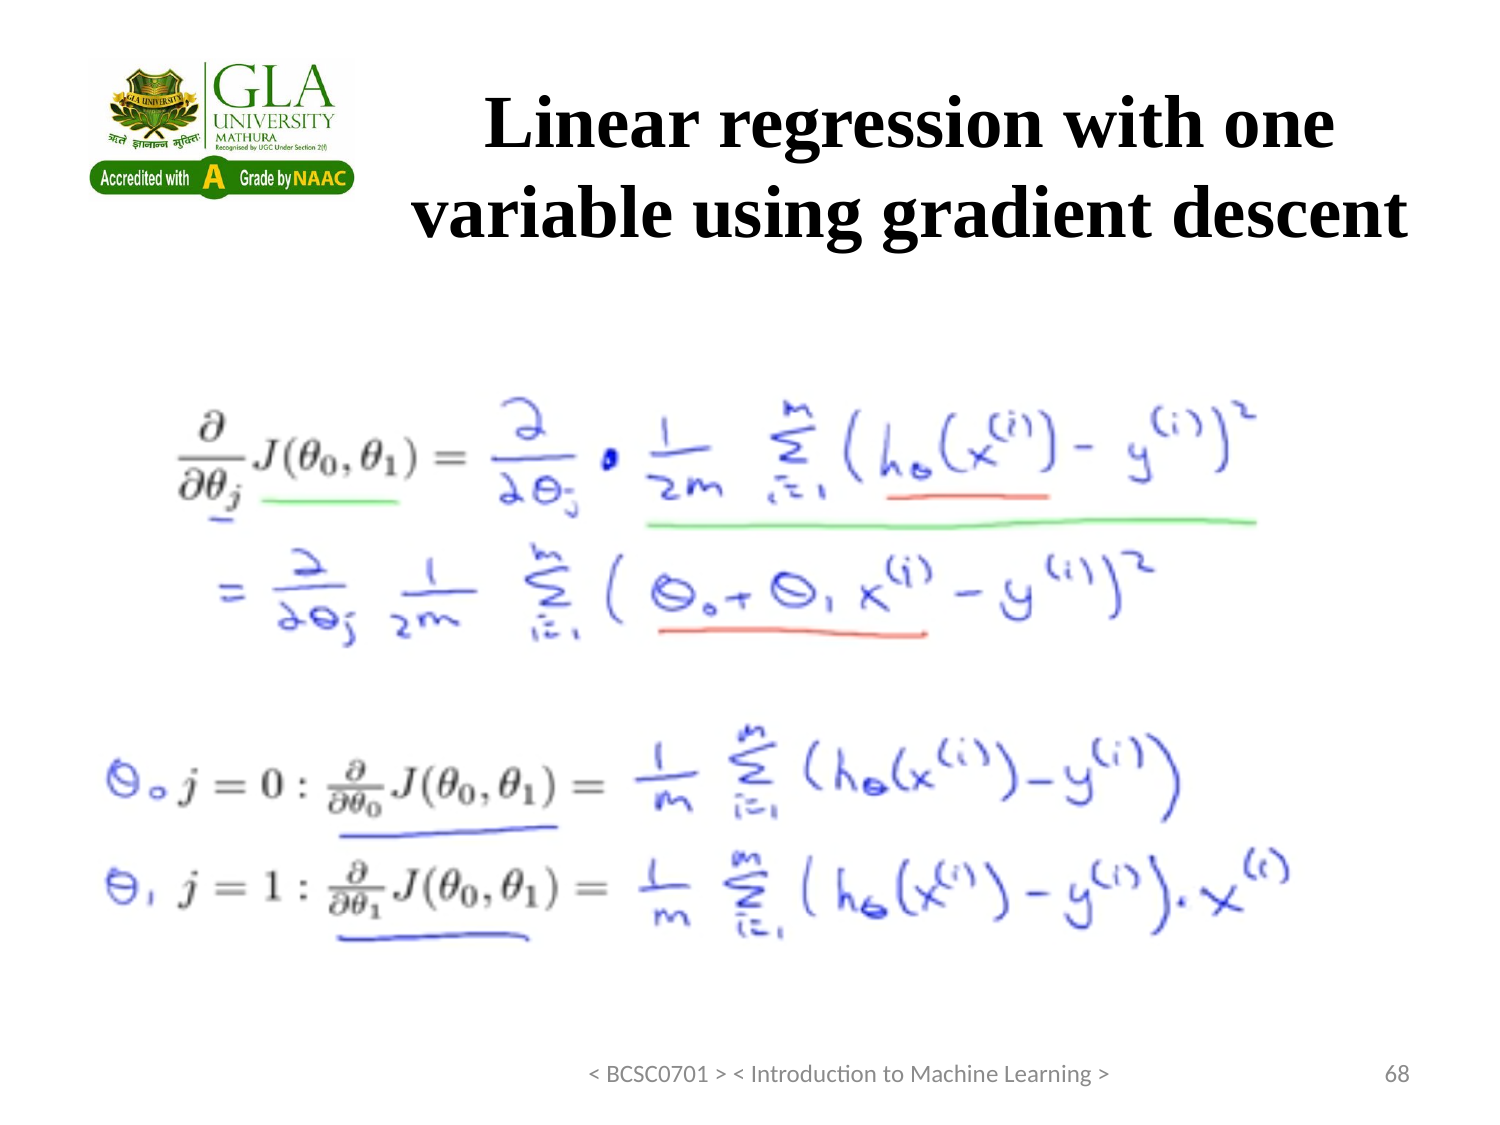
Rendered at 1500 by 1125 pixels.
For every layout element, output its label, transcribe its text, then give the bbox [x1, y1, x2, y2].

picture [88, 58, 355, 202]
title Linear regression with one variable using gradient descent [395, 45, 1425, 279]
footer < BCSC0701 > < Introduction to Machine Learning > [512, 1042, 1074, 1103]
slide_number 68 [1074, 1042, 1425, 1103]
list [74, 294, 1426, 973]
